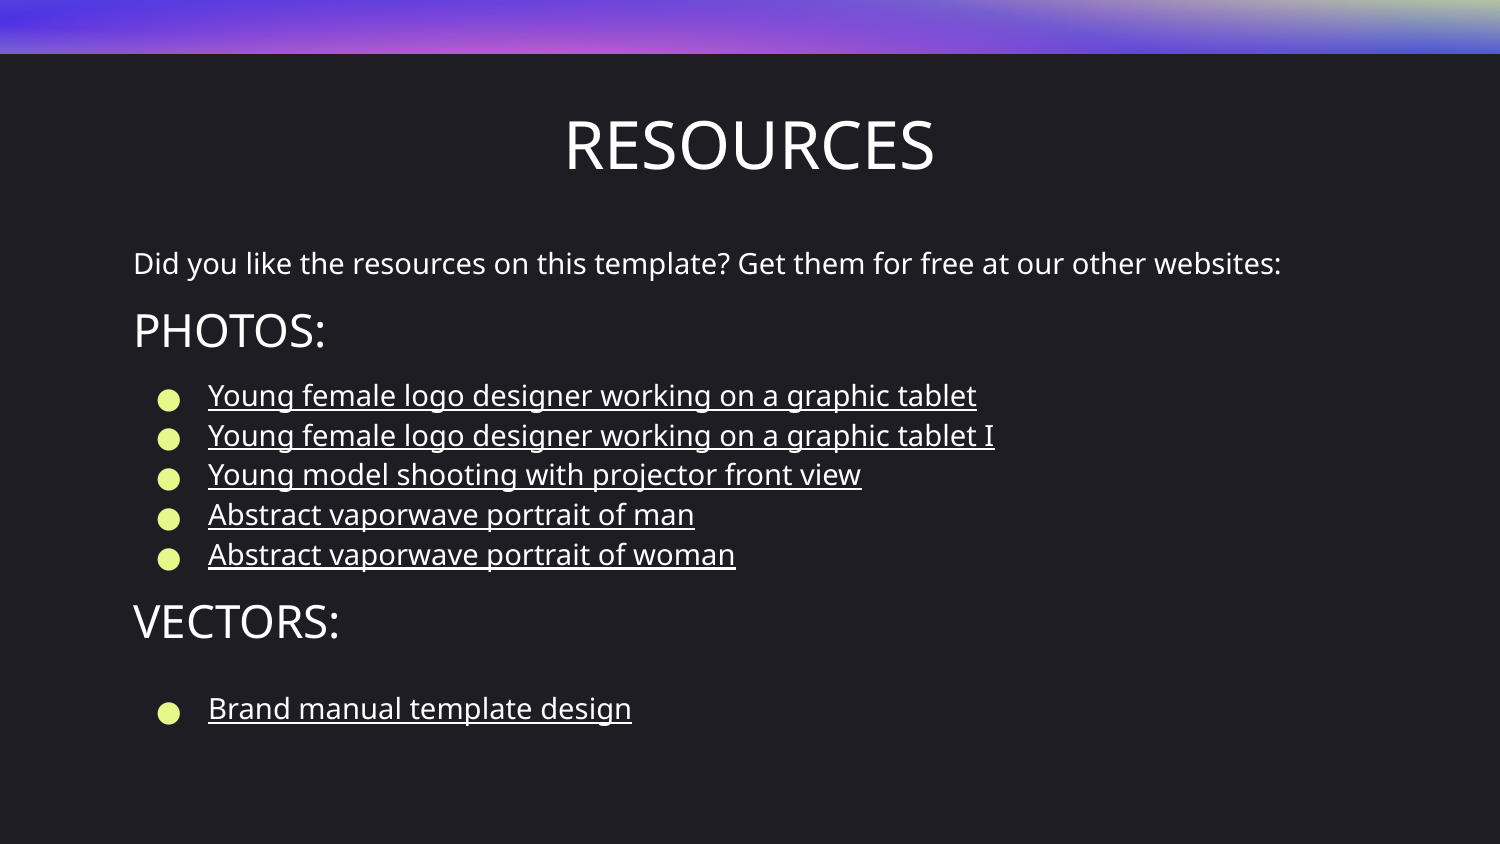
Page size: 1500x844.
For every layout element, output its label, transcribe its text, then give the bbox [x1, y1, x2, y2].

picture [0, 0, 1500, 54]
list Did you like the resources on this template? Get them for free at our other websites: PHOTOS: Young female logo designer working on a graphic tablet Young female logo designer working on a graphic tablet I Young model shooting with projector front view Abstract vaporwave portrait of man Abstract vaporwave portrait of woman VECTORS: Brand manual template design [118, 230, 1382, 756]
title RESOURCES [118, 87, 1382, 167]
